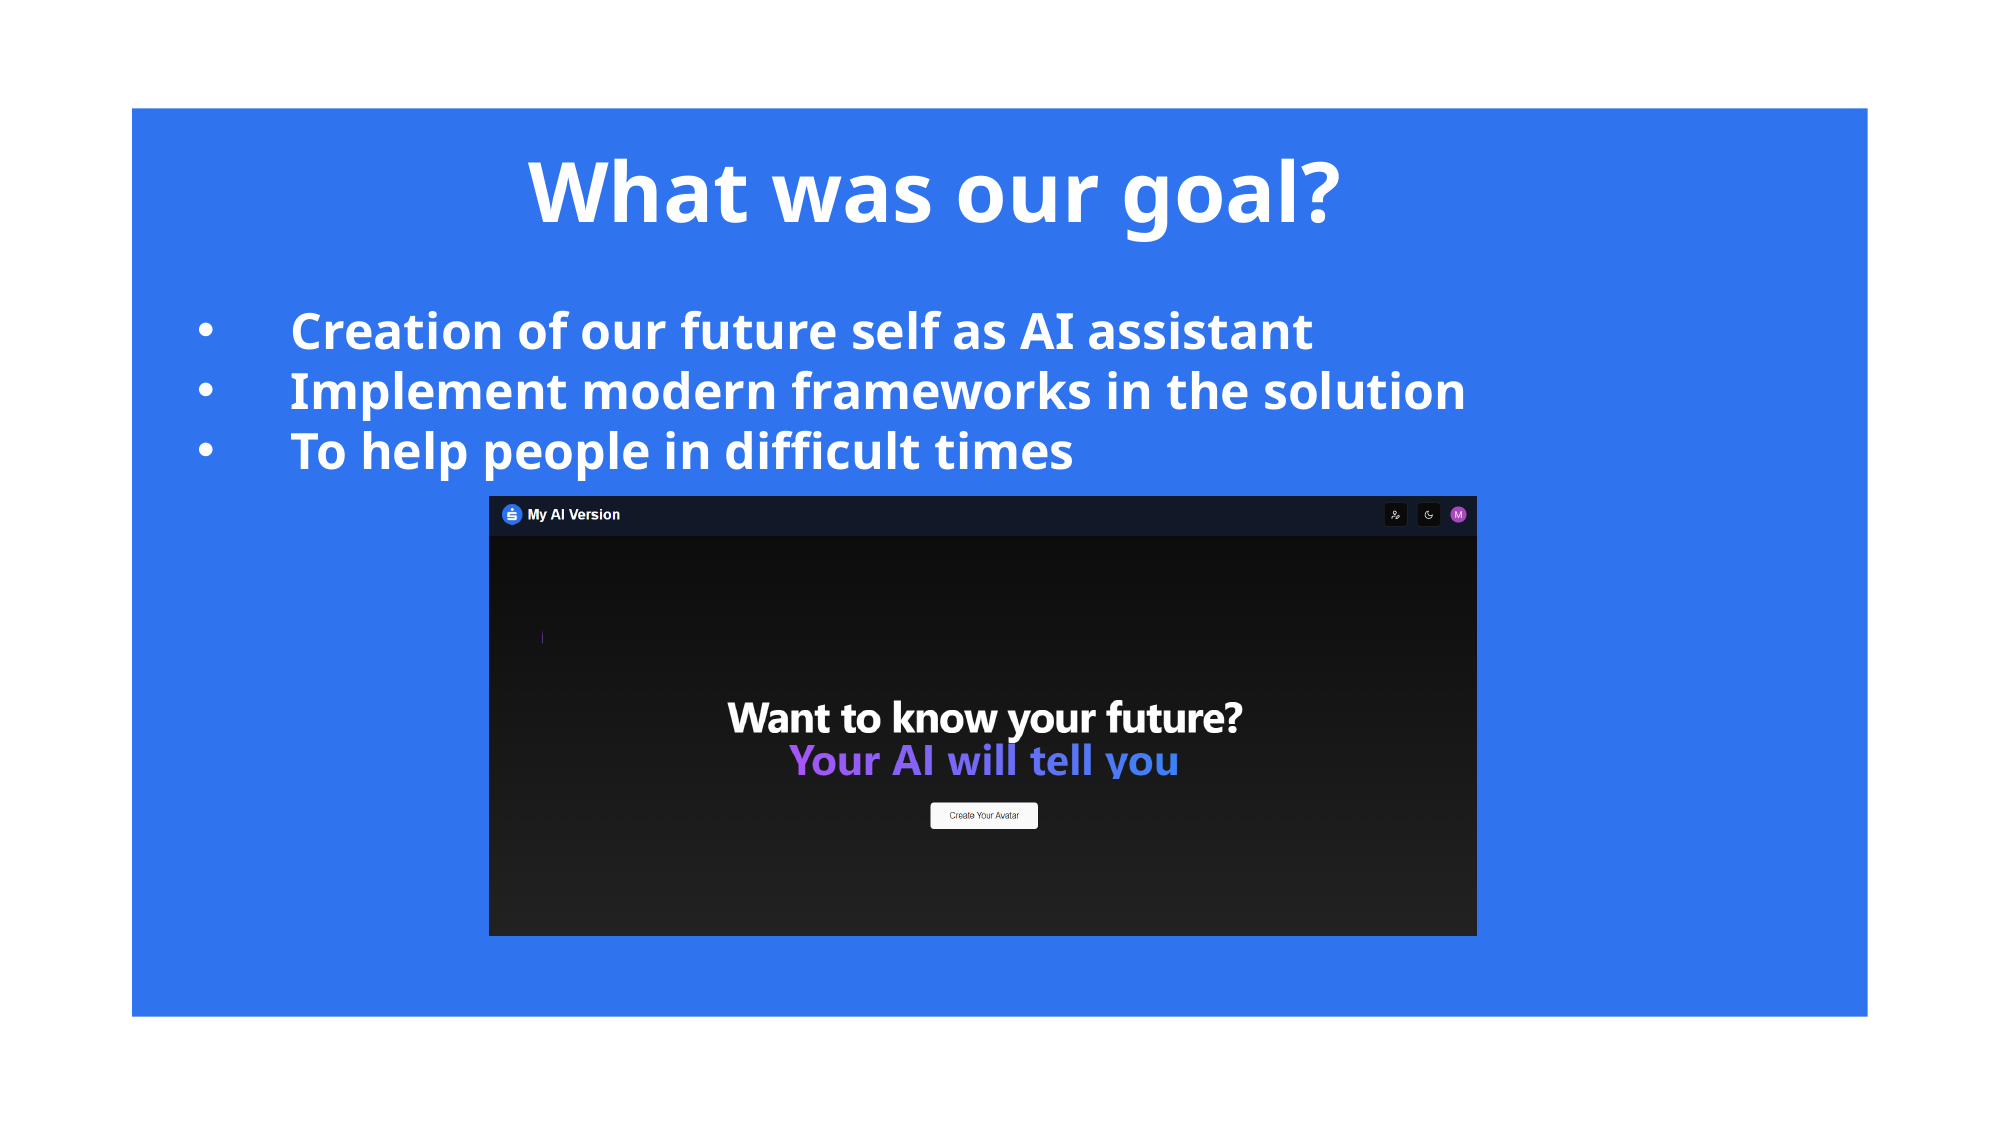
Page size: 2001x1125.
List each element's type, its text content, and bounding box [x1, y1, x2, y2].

text_box What was our goal? [513, 132, 1357, 247]
picture [488, 495, 1478, 937]
text_box [131, 107, 1869, 1018]
text_box Creation of our future self as AI assistant Implement modern frameworks in the solution To help people in difficult times [182, 291, 1597, 487]
